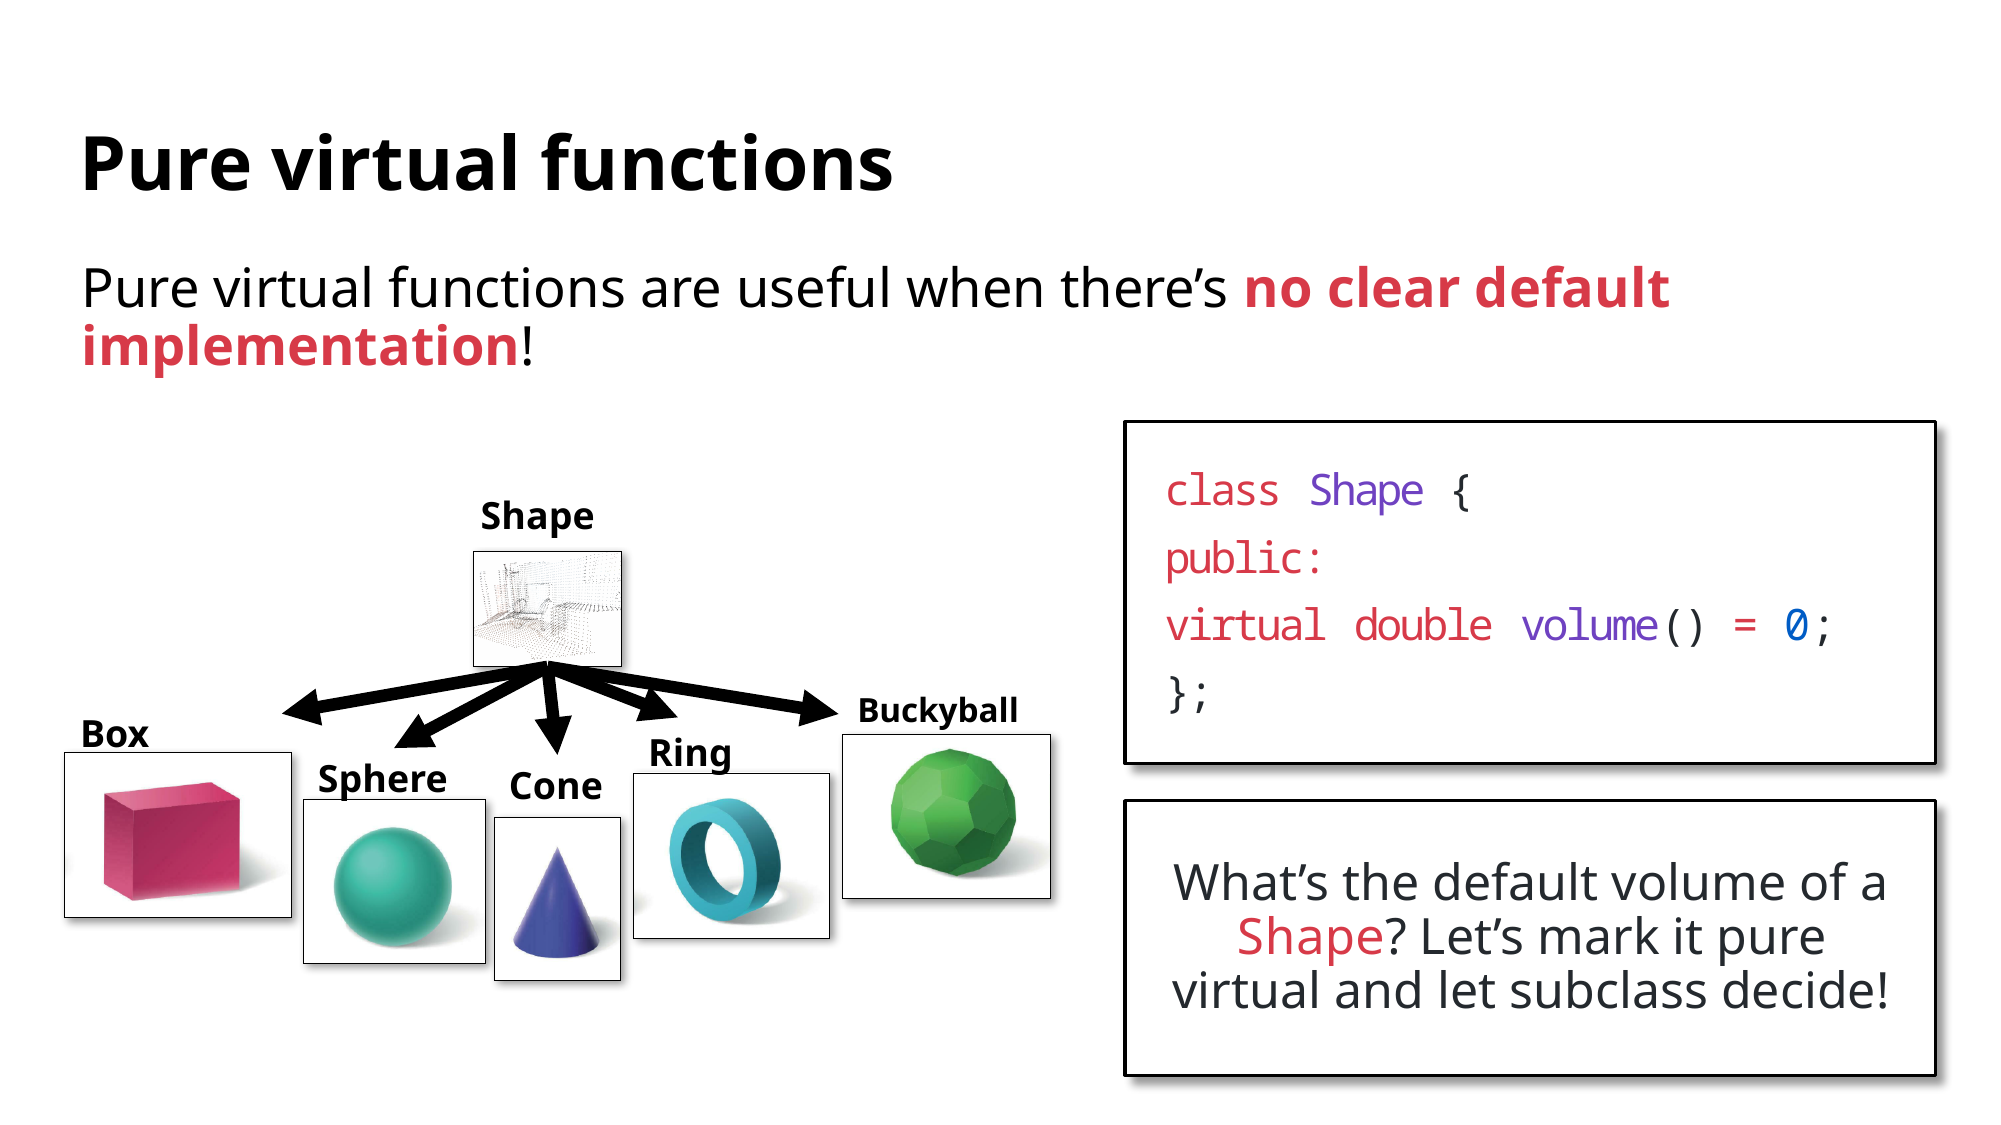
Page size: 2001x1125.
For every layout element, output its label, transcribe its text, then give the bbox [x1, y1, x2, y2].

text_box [64, 483, 1052, 981]
list Pure virtual functions are useful when there’s no clear default implementation! [64, 252, 1936, 1038]
title Pure virtual functions [64, 103, 1936, 230]
text_box What’s the default volume of a Shape? Let’s mark it pure virtual and let subclass decide! [1125, 800, 1936, 1076]
text_box class Shape { public: virtual double volume() = 0; }; [1125, 421, 1936, 764]
